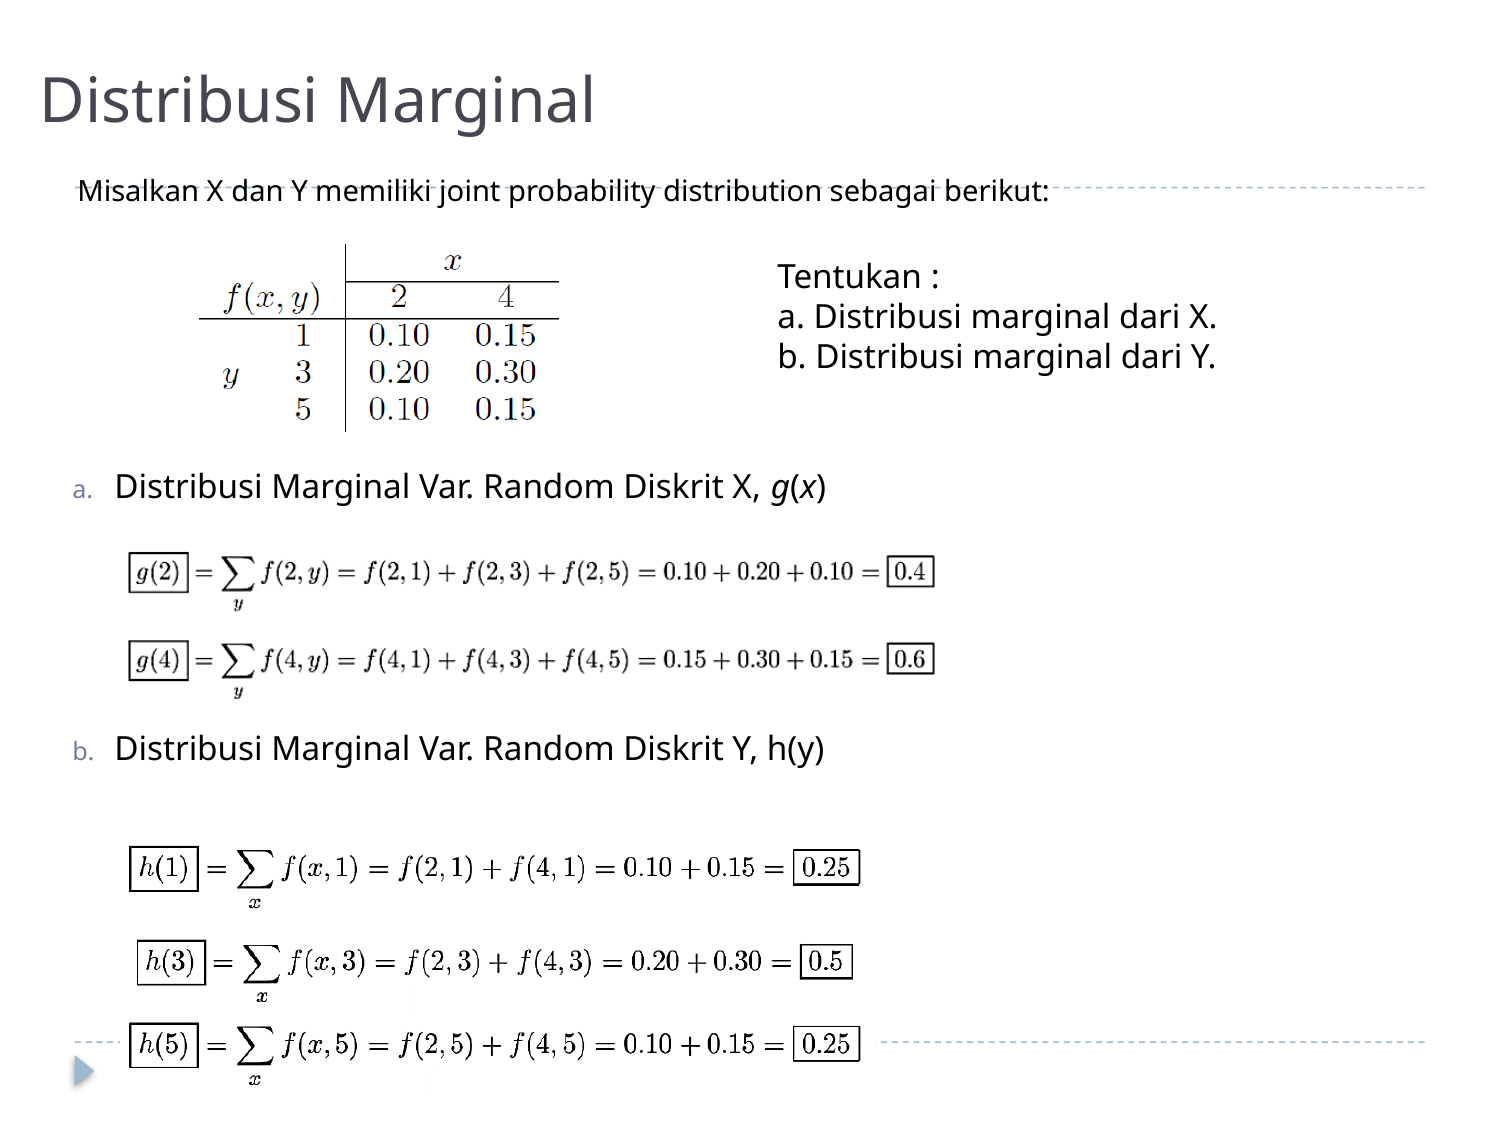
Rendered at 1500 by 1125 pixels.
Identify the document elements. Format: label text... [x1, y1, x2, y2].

list Misalkan X dan Y memiliki joint probability distribution sebagai berikut: [62, 165, 1314, 219]
picture [119, 833, 876, 1098]
text_box Distribusi Marginal Var. Random Diskrit X, g(x) Distribusi Marginal Var. Random Diskrit Y, h(y) [57, 457, 1468, 1125]
title Distribusi Marginal [24, 0, 1276, 142]
picture [187, 241, 563, 435]
text_box Tentukan : a. Distribusi marginal dari X. b. Distribusi marginal dari Y. [762, 248, 1413, 383]
picture [112, 541, 960, 711]
